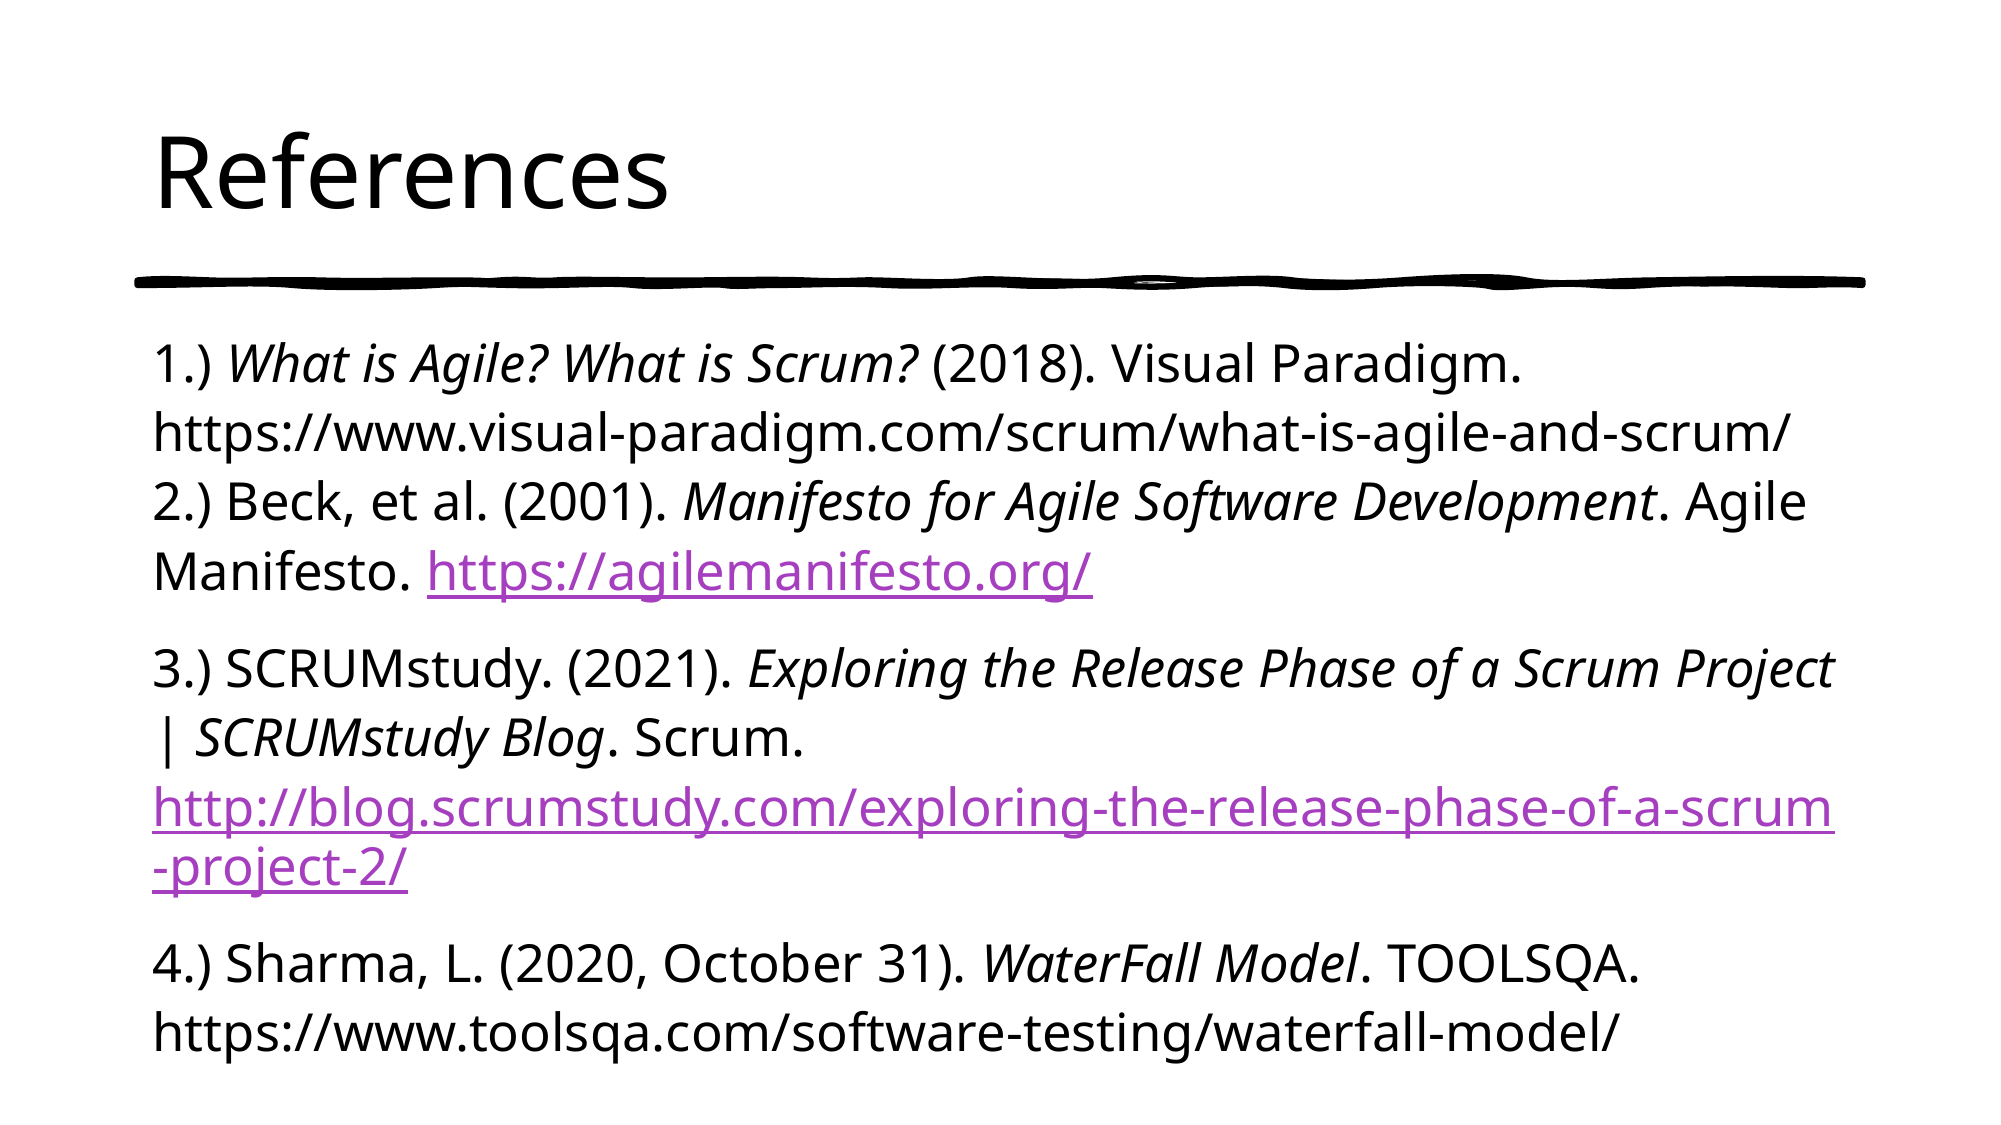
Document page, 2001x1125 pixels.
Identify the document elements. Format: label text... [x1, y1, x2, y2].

list 1.) What is Agile? What is Scrum? (2018). Visual Paradigm. https://www.visual-paradigm.com/scrum/what-is-agile-and-scrum/ 2.) Beck, et al. (2001). Manifesto for Agile Software Development. Agile Manifesto. https://agilemanifesto.org/ 3.) SCRUMstudy. (2021). Exploring the Release Phase of a Scrum Project | SCRUMstudy Blog. Scrum. http://blog.scrumstudy.com/exploring-the-release-phase-of-a-scrum-project-2/ 4.) Sharma, L. (2020, October 31). WaterFall Model. TOOLSQA. https://www.toolsqa.com/software-testing/waterfall-model/ [137, 316, 1863, 1014]
title References [137, 59, 1863, 278]
